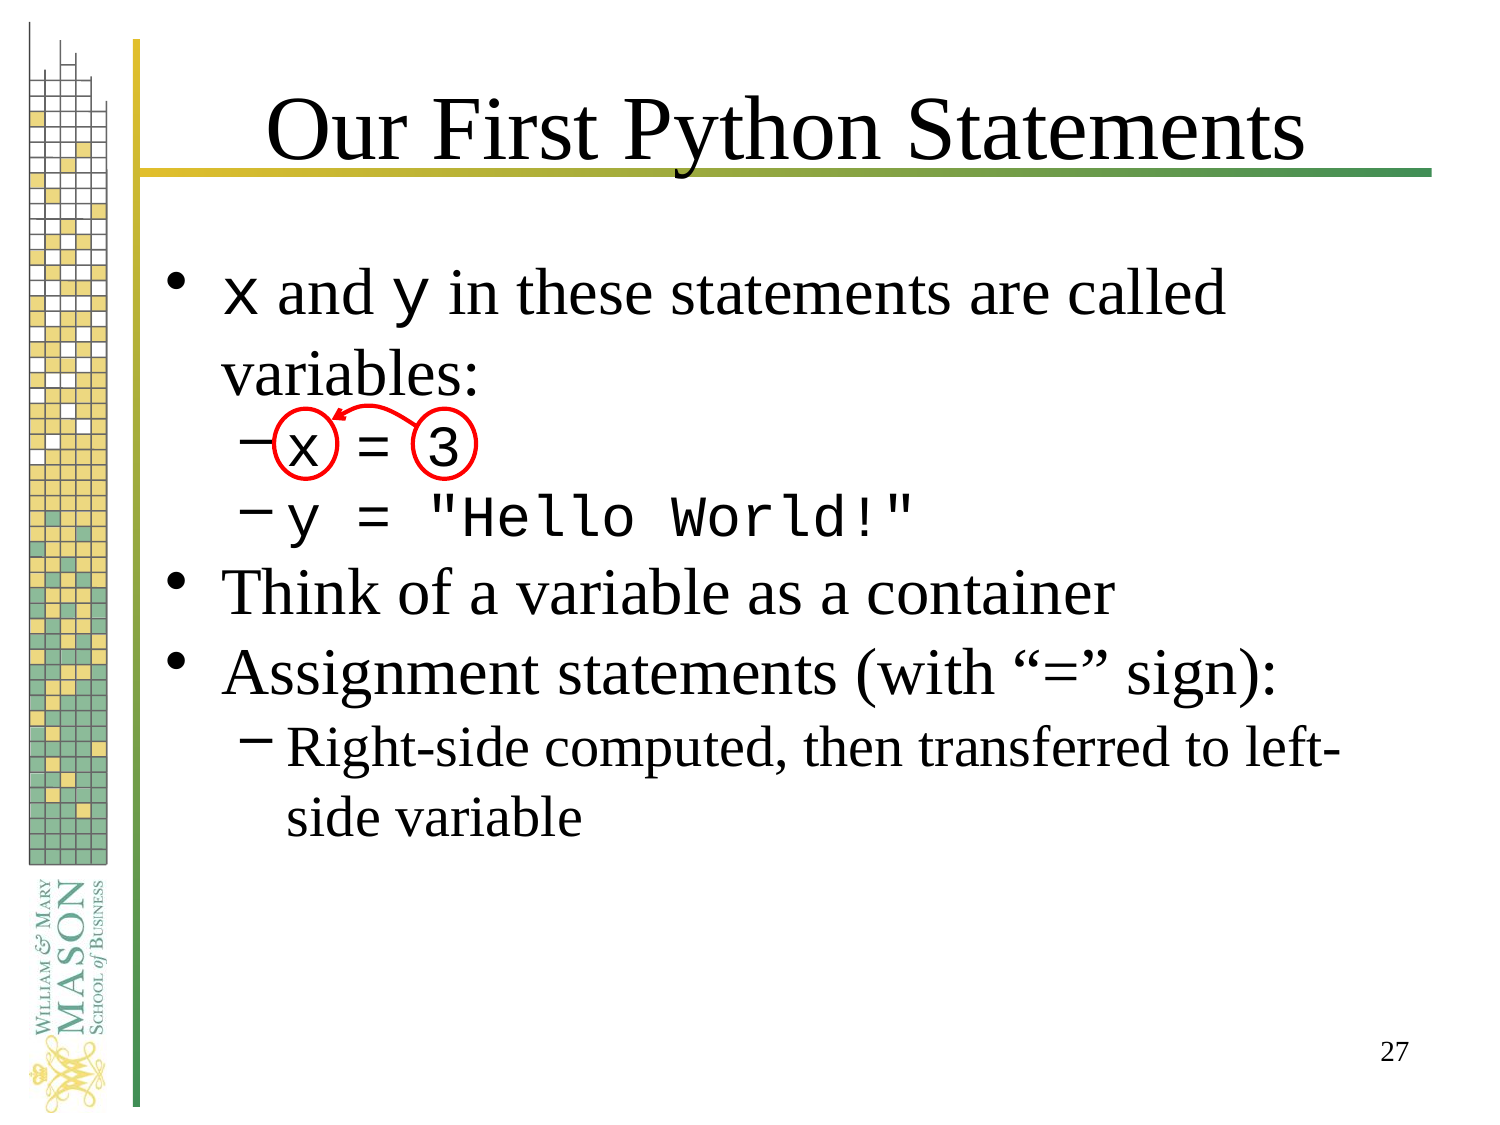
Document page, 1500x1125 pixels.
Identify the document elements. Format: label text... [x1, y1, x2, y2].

slide_number 27 [1048, 1024, 1426, 1103]
text_box [410, 406, 479, 481]
text_box [271, 406, 340, 481]
title Our First Python Statements [150, 45, 1425, 200]
text_box [331, 403, 419, 429]
list x and y in these statements are called variables: x = 3 y = "Hello World!" Think of a variable as a container Assignment statements (with “=” sign): Right-side computed, then transferred to left-side variable [150, 240, 1425, 980]
slide_number 70 [29, 879, 107, 1113]
